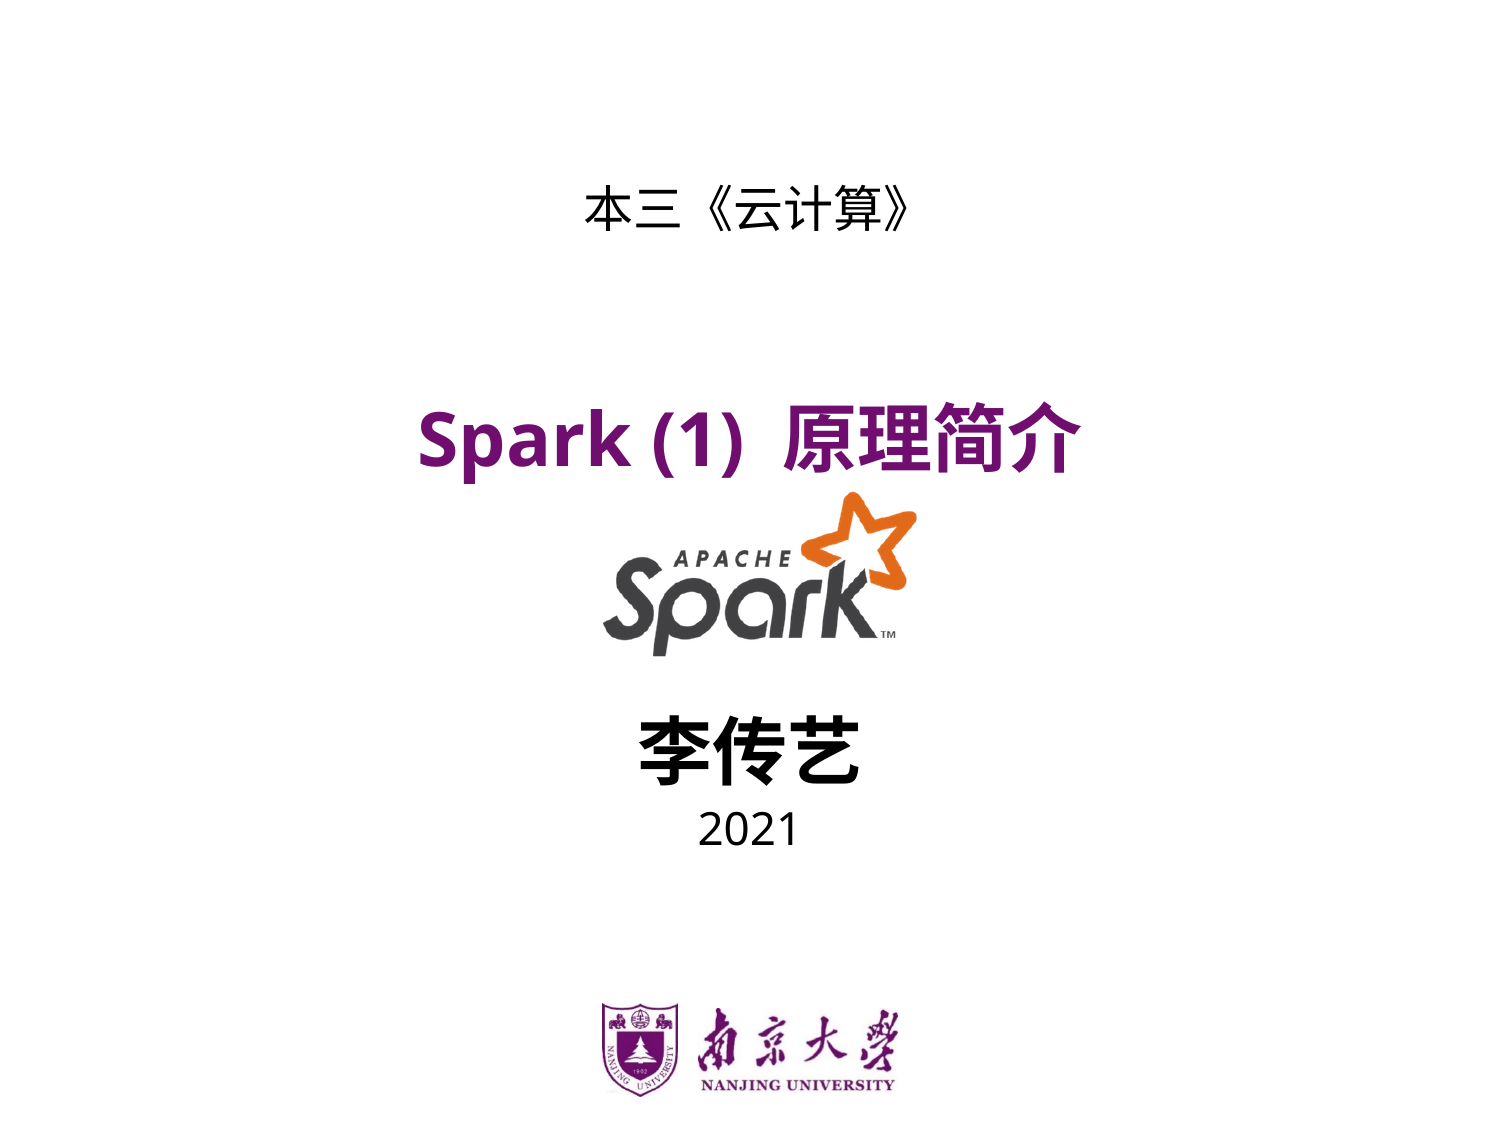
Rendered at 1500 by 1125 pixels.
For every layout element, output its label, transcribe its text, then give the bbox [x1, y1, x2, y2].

picture [698, 1008, 898, 1093]
subtitle 李传艺 2021 [380, 637, 1120, 968]
picture [602, 1003, 678, 1097]
picture [601, 490, 917, 659]
text_box 本三《云计算》 [568, 170, 949, 245]
title Spark (1) 原理简介 [112, 246, 1388, 583]
